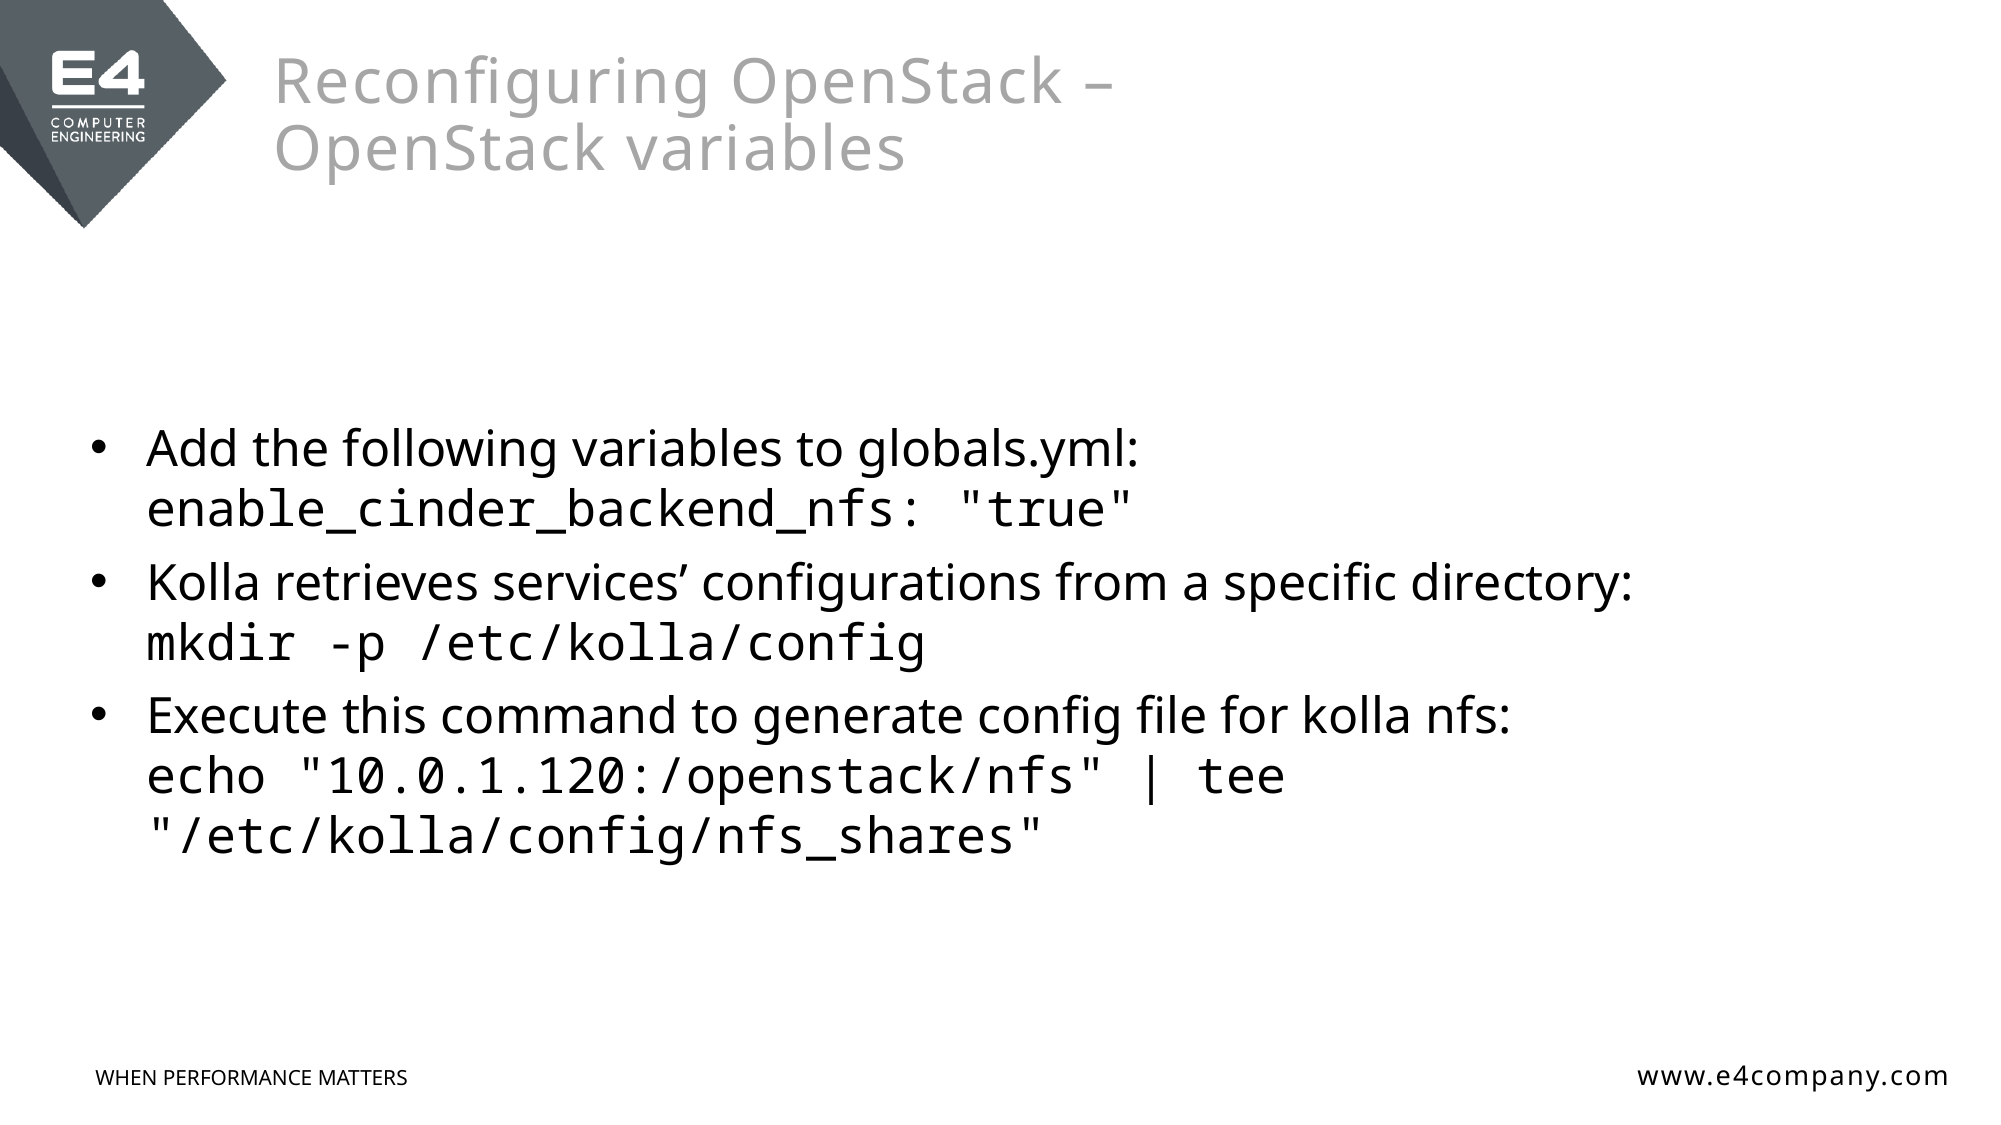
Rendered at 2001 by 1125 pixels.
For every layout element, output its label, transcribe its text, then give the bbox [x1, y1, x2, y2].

picture [0, 0, 228, 230]
text_box Add the following variables to globals.yml: enable_cinder_backend_nfs: "true" Kolla retrieves services’ configurations from a specific directory: mkdir -p /etc/kolla/config Execute this command to generate config file for kolla nfs: echo "10.0.1.120:/openstack/nfs" | tee "/etc/kolla/config/nfs_shares" [75, 262, 1936, 1005]
title Reconfiguring OpenStack – OpenStack variables [258, 41, 1519, 260]
